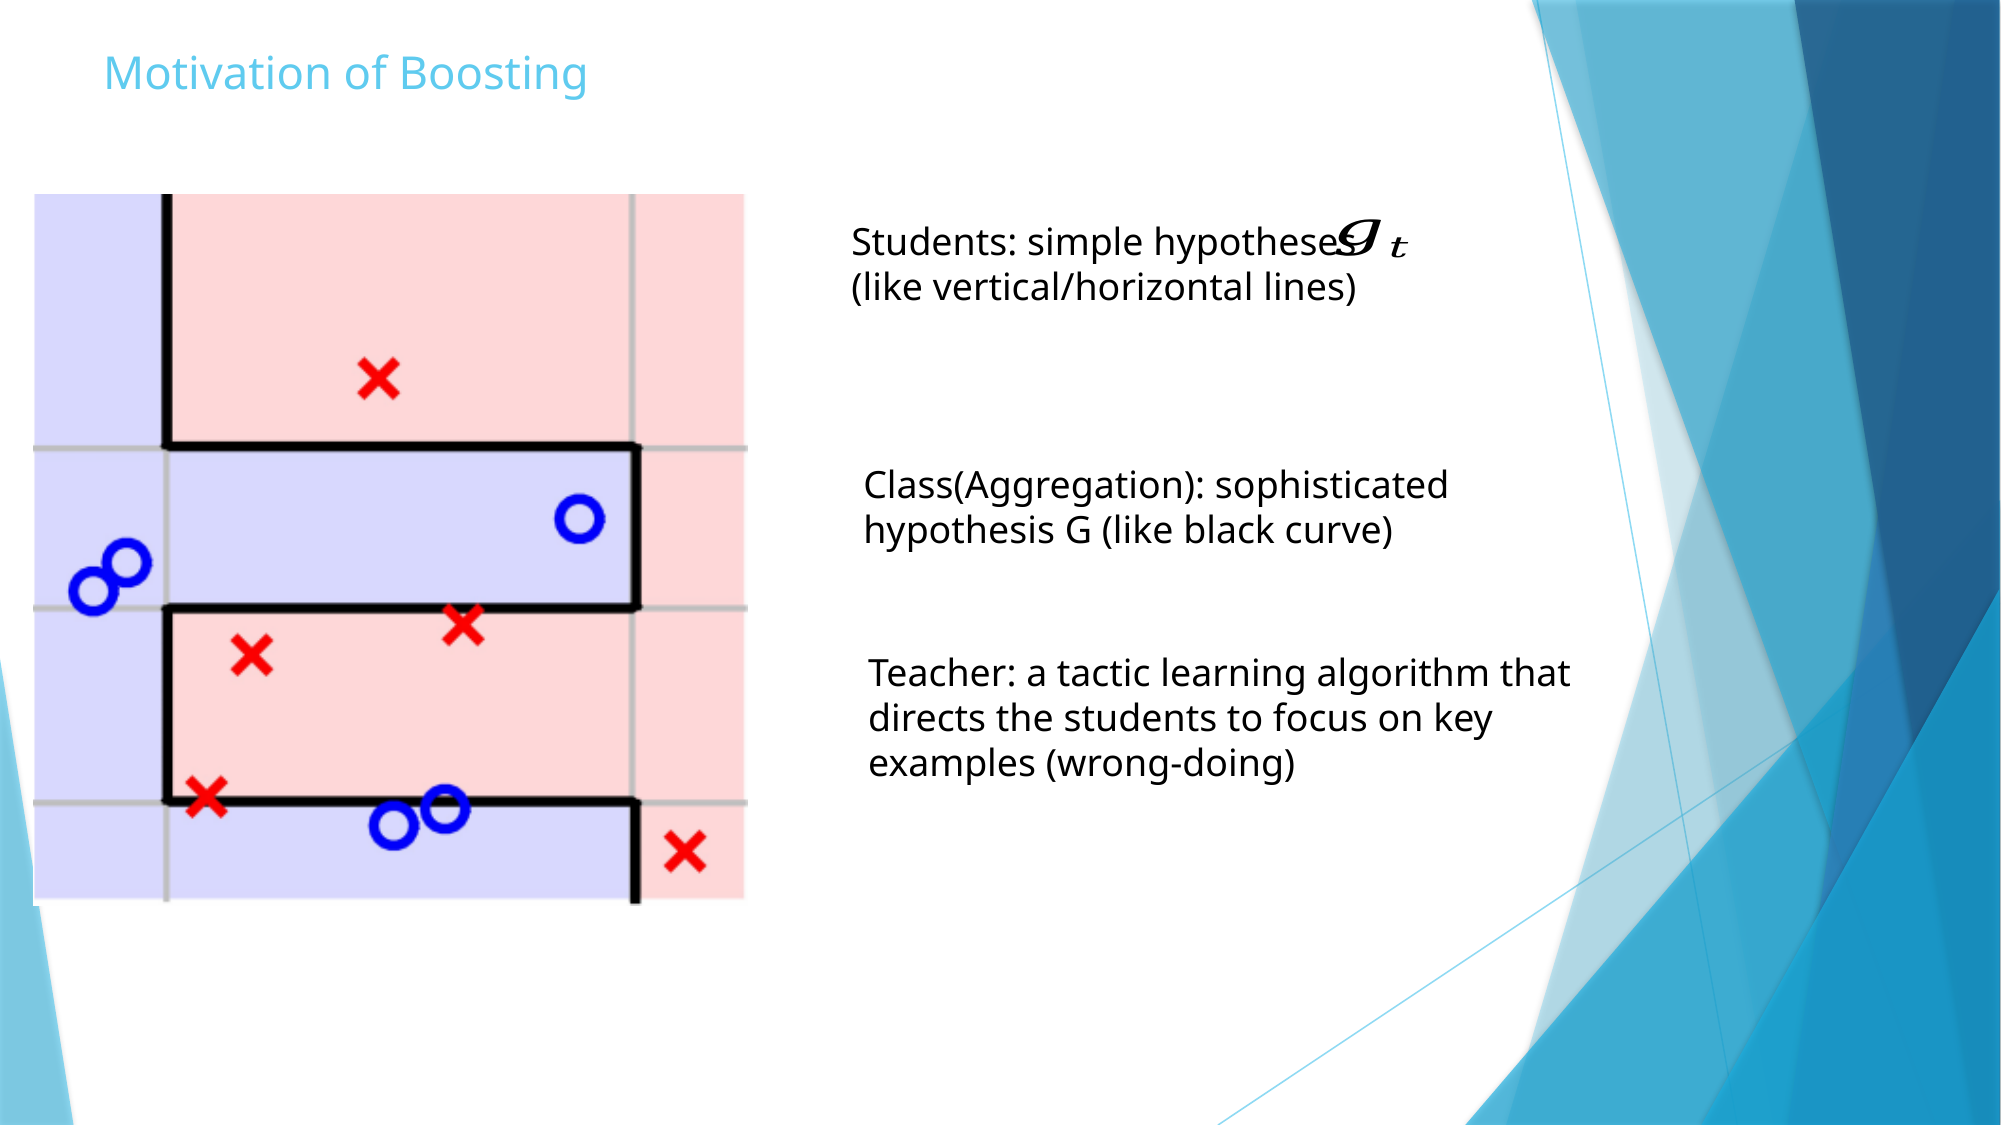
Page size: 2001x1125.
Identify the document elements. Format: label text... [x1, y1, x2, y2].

text_box Students: simple hypotheses (like vertical/horizontal lines) [836, 210, 1511, 316]
text_box Class(Aggregation): sophisticated hypothesis G (like black curve) [848, 454, 1600, 559]
text_box Teacher: a tactic learning algorithm that directs the students to focus on key examples (wrong-doing) [853, 641, 1596, 792]
title Motivation of Boosting [88, 36, 621, 119]
picture [32, 193, 749, 906]
